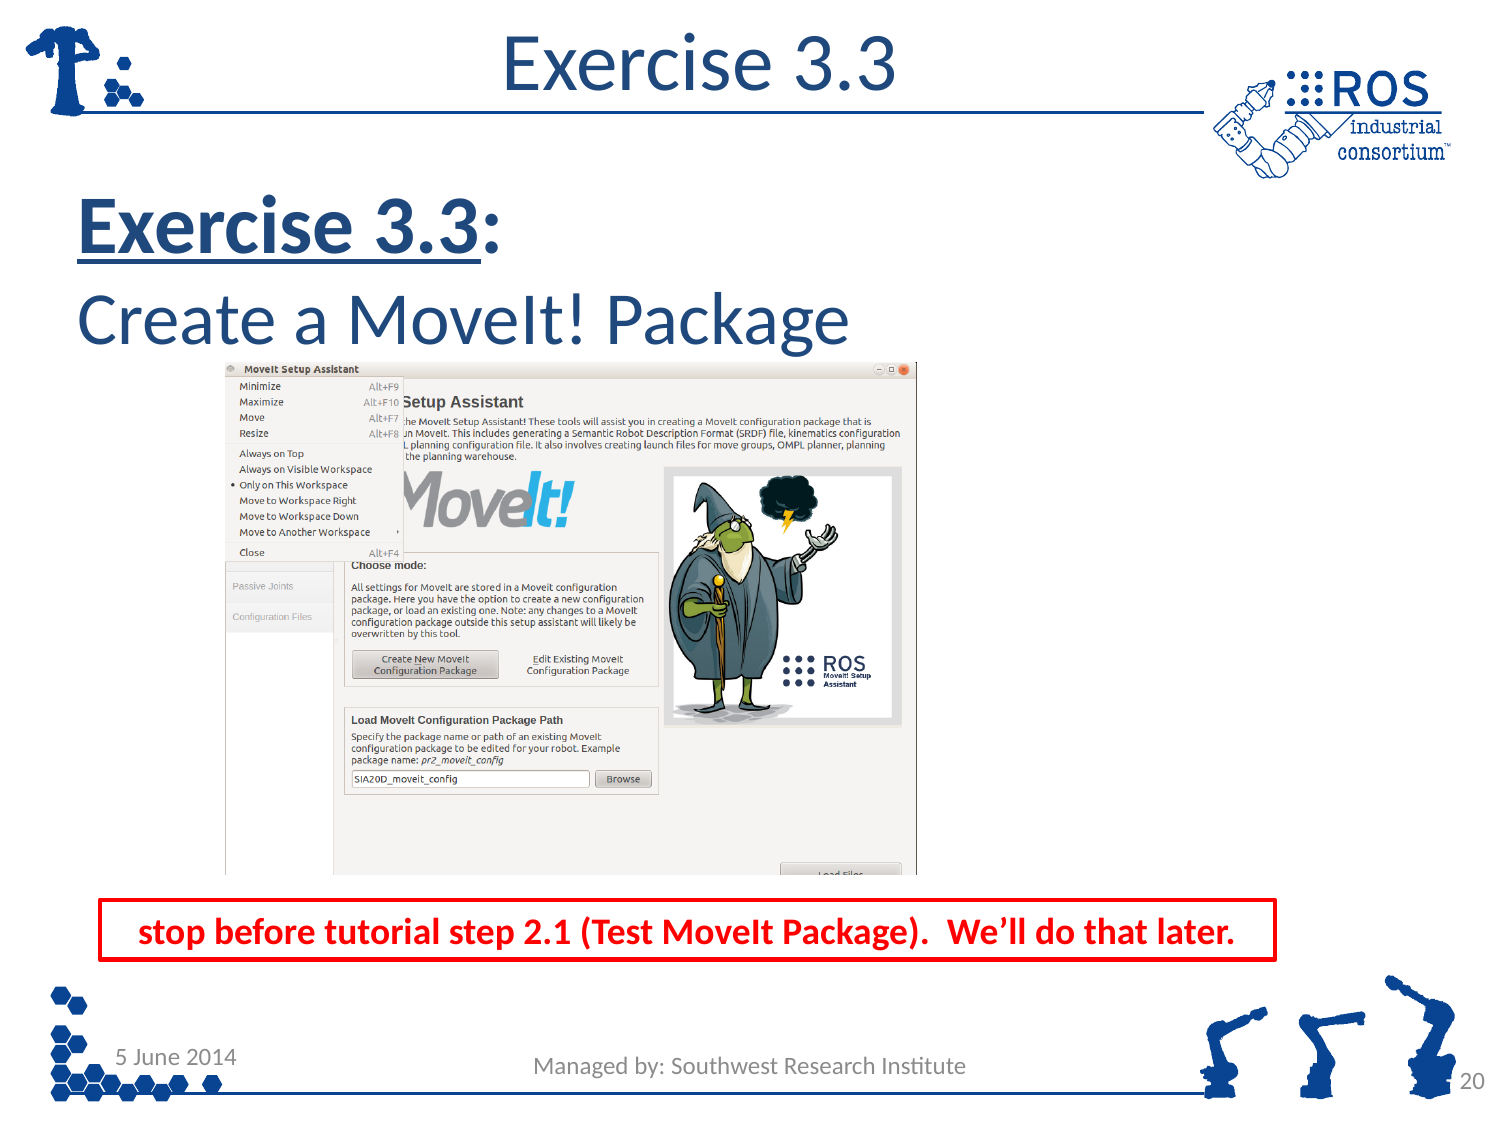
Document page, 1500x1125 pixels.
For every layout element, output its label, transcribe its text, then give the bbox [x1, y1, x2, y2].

title Exercise 3.3 [150, 0, 1250, 113]
footer Managed by: Southwest Research Institute [468, 1042, 1032, 1103]
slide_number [99, 1025, 388, 1085]
text_box Exercise 3.3: Create a MoveIt! Package [62, 162, 1438, 437]
picture [224, 362, 918, 876]
text_box stop before tutorial step 2.1 (Test MoveIt Package). We’ll do that later. [99, 899, 1275, 960]
slide_number 20 [1149, 1050, 1500, 1110]
